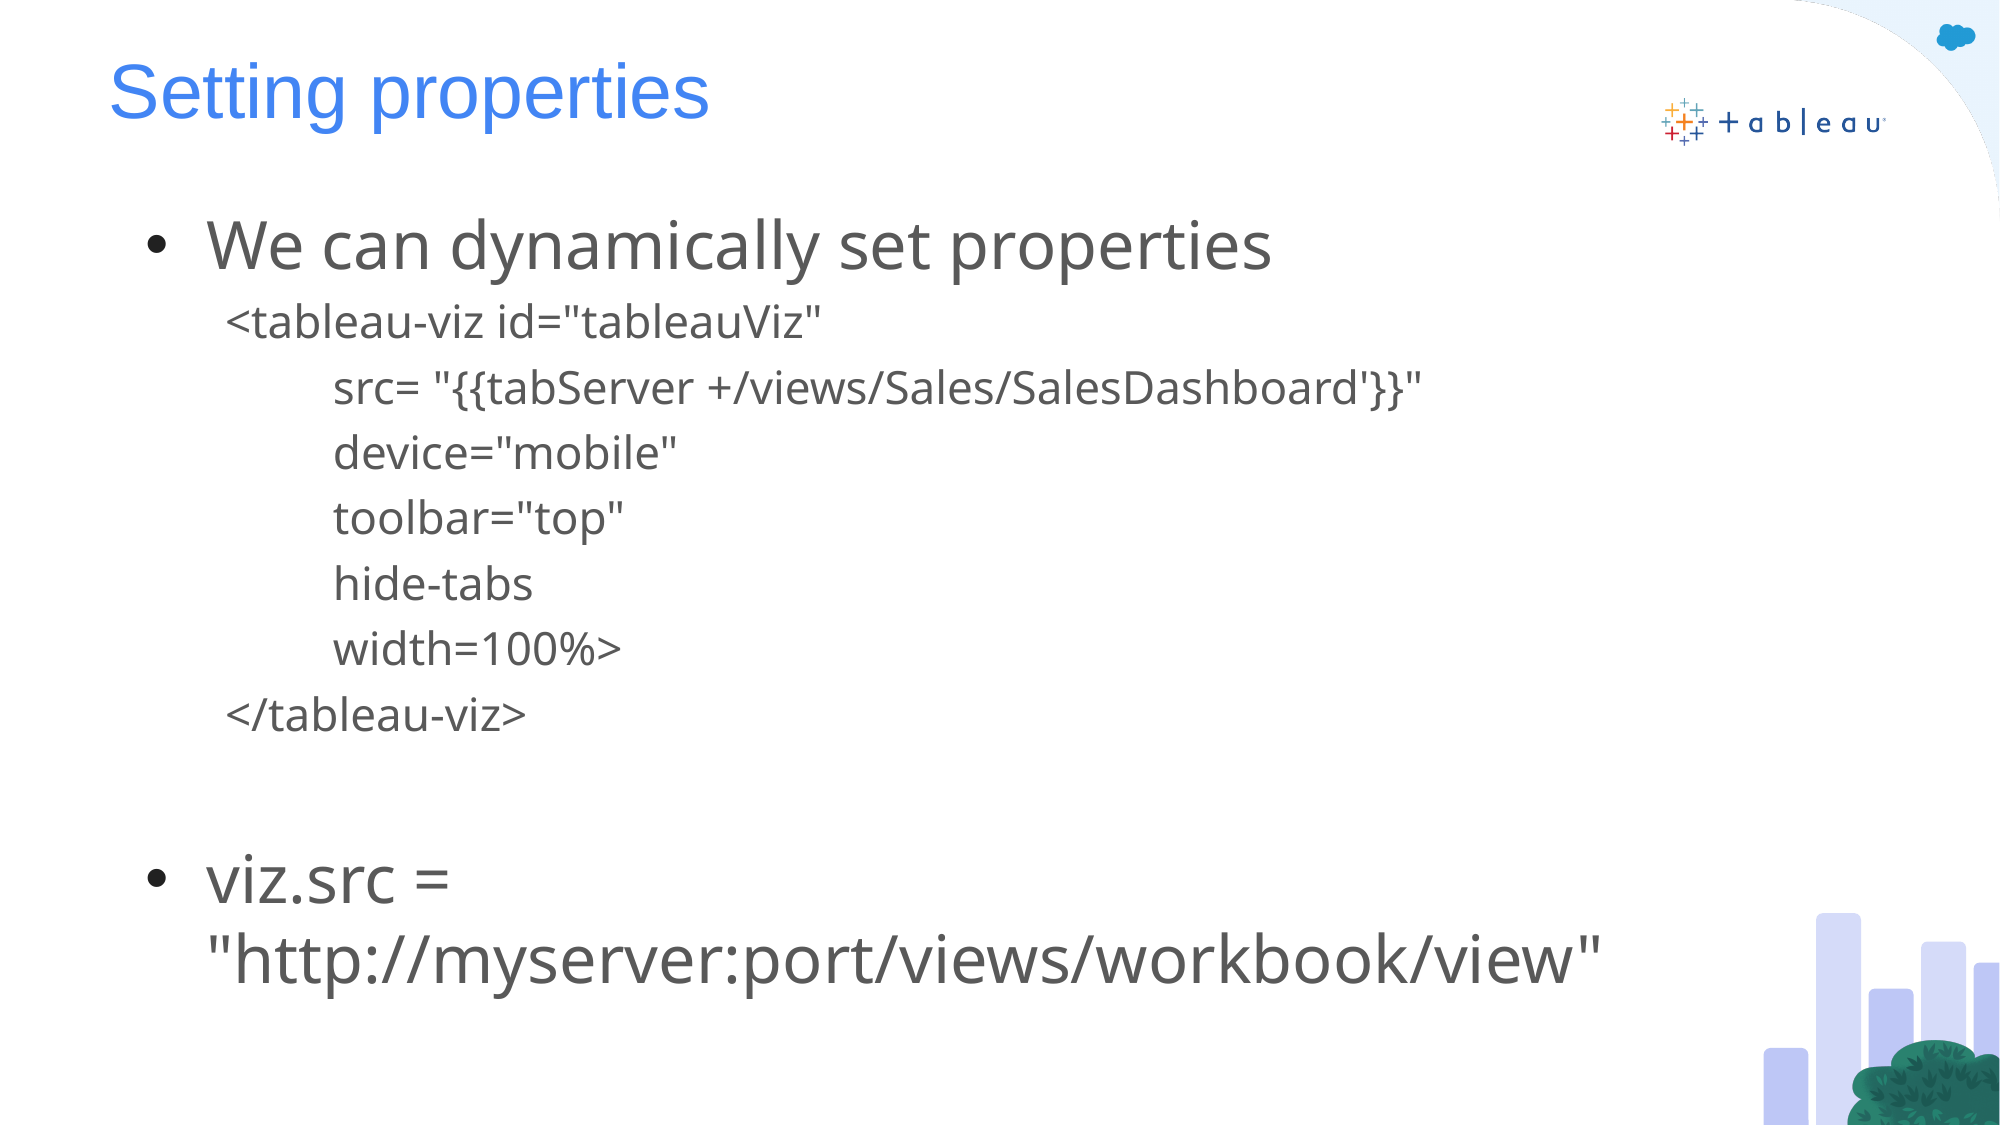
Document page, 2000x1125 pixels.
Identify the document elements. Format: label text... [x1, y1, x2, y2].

list We can dynamically set properties <tableau-viz id="tableauViz" src= "{{tabServer +/views/Sales/SalesDashboard'}}" device="mobile" toolbar="top" hide-tabs width=100%> </tableau-viz> viz.src = "http://myserver:port/views/workbook/view" [60, 195, 1872, 889]
picture [1661, 0, 2000, 224]
picture [1847, 1039, 2000, 1125]
title Setting properties [93, 10, 1568, 174]
